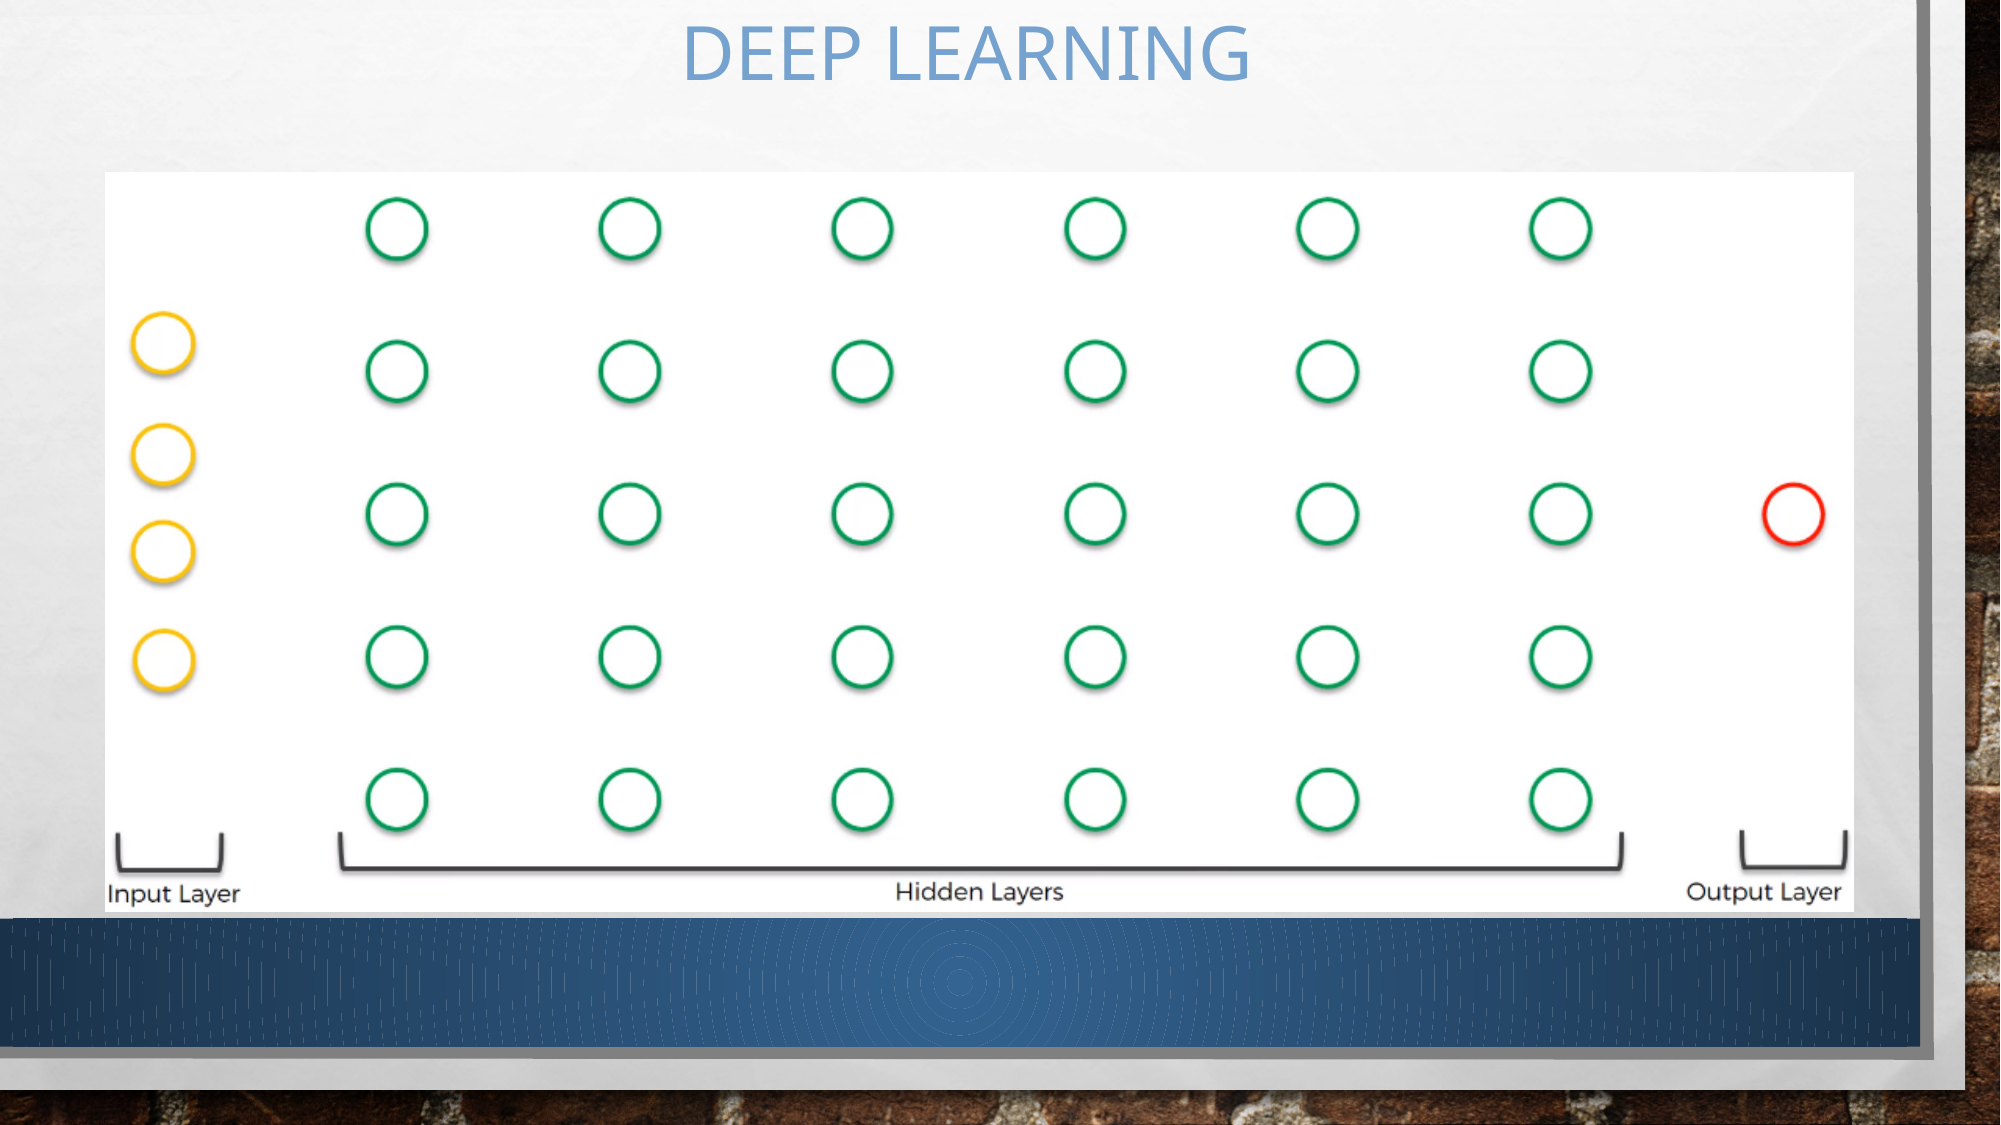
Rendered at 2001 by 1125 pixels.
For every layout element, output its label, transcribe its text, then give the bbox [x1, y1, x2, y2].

picture [0, 0, 2000, 1125]
title Deep Learning [55, 17, 1879, 96]
picture [105, 172, 1855, 913]
